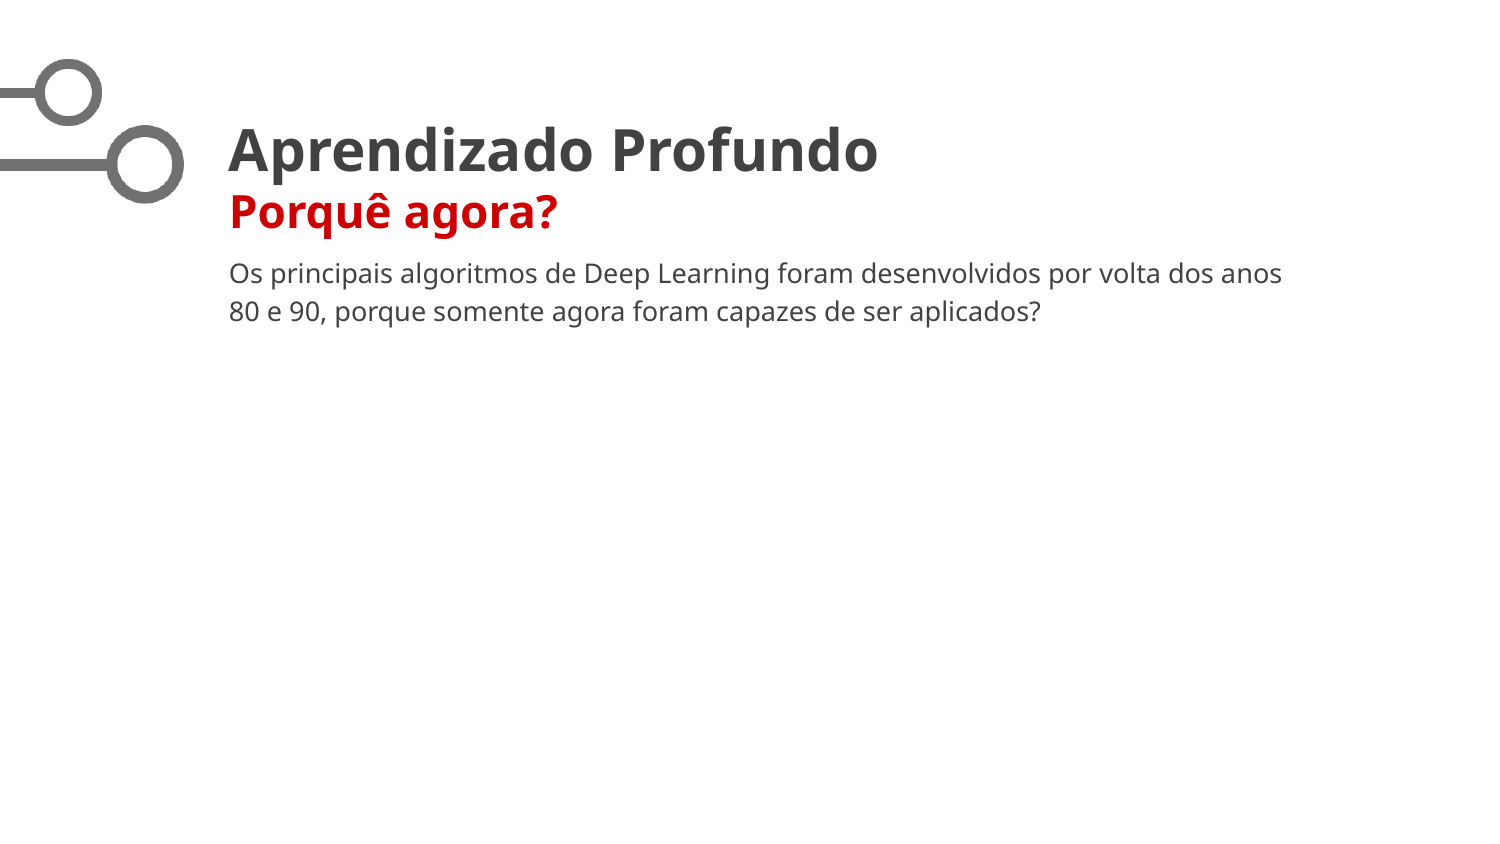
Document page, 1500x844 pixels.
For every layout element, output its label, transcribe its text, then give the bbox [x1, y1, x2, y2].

title Aprendizado Profundo Porquê agora? [213, 98, 1368, 263]
picture [0, 0, 1146, 635]
list Os principais algoritmos de Deep Learning foram desenvolvidos por volta dos anos 80 e 90, porque somente agora foram capazes de ser aplicados? [213, 236, 1318, 437]
